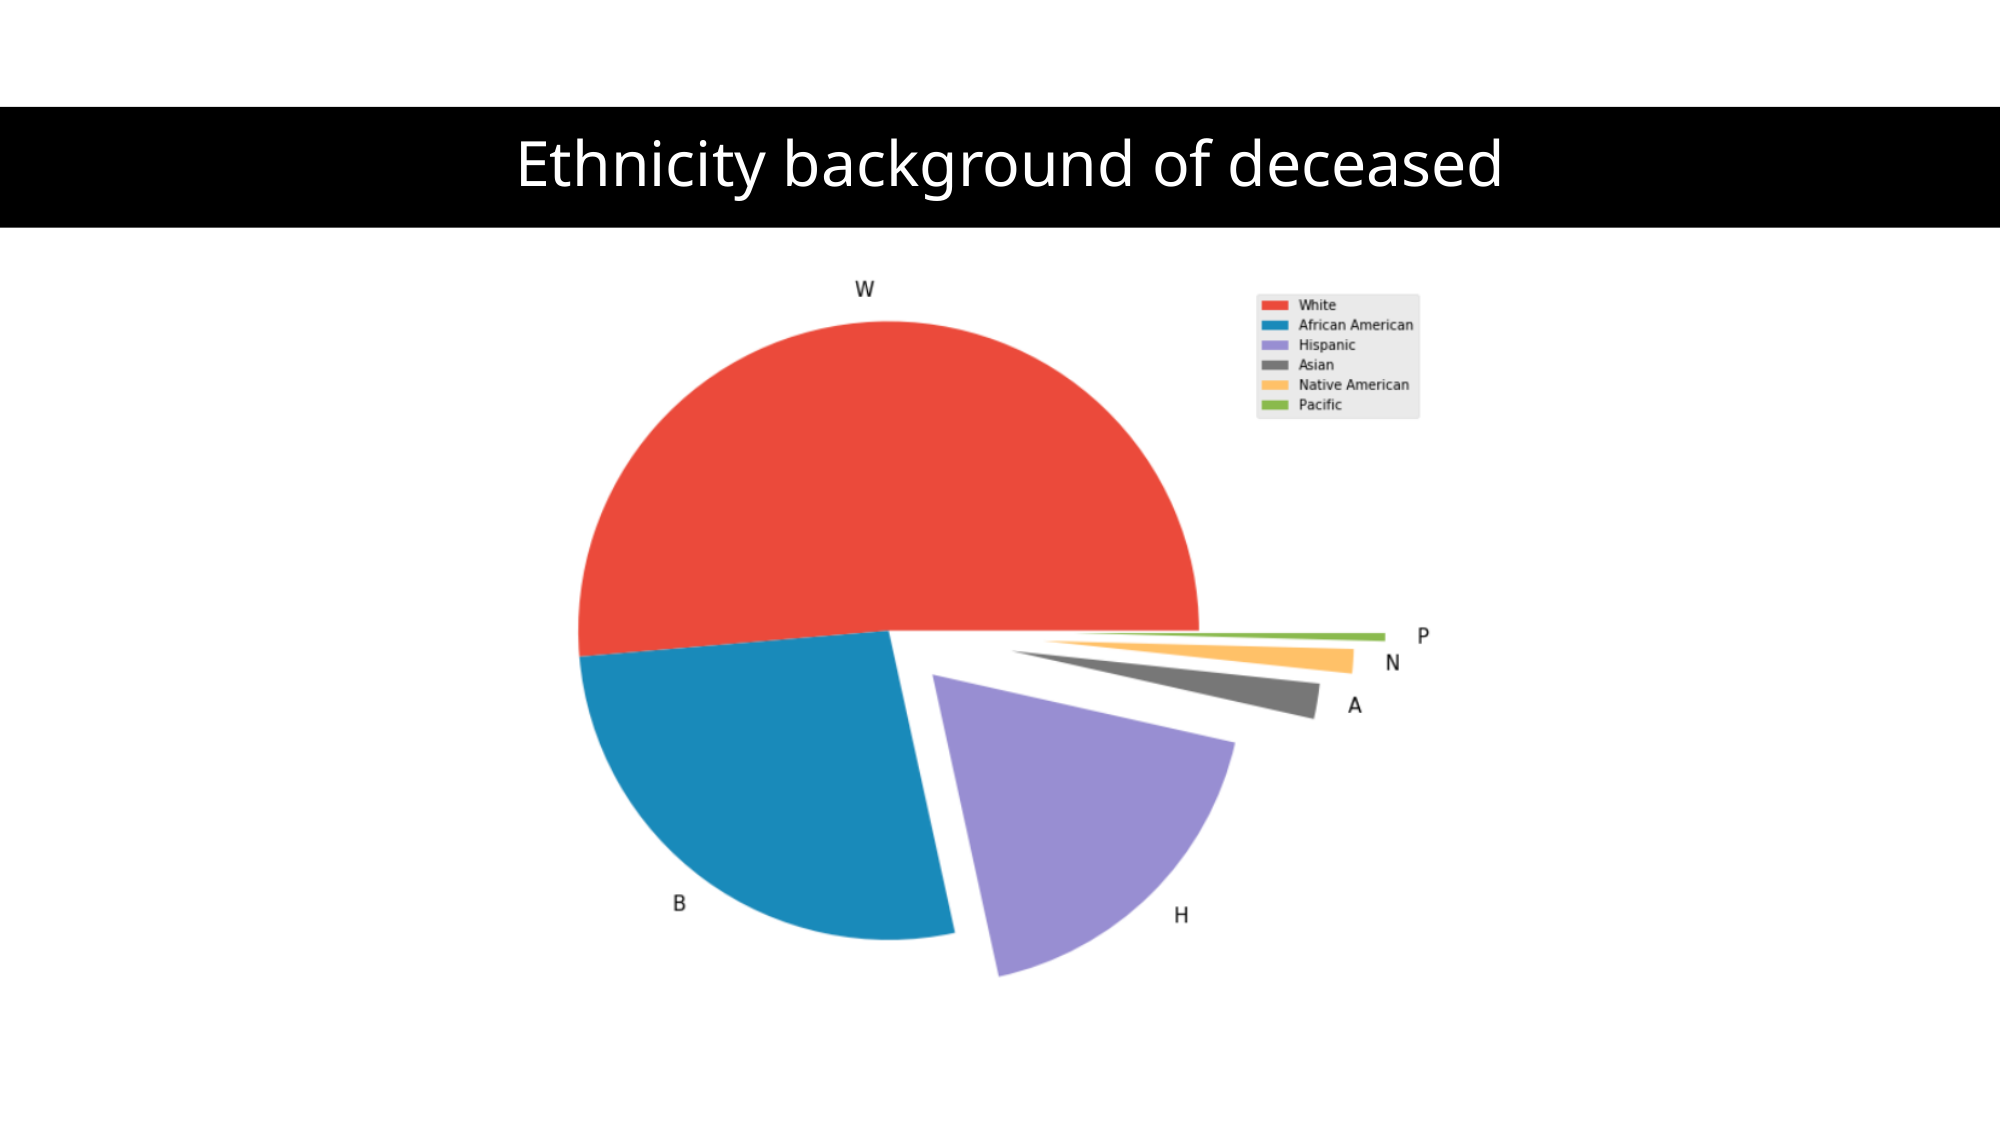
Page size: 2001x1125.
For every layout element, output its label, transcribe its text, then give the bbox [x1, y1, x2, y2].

title Ethnicity background of deceased [91, 105, 1931, 228]
text_box [0, 106, 2000, 229]
picture [537, 274, 1463, 996]
